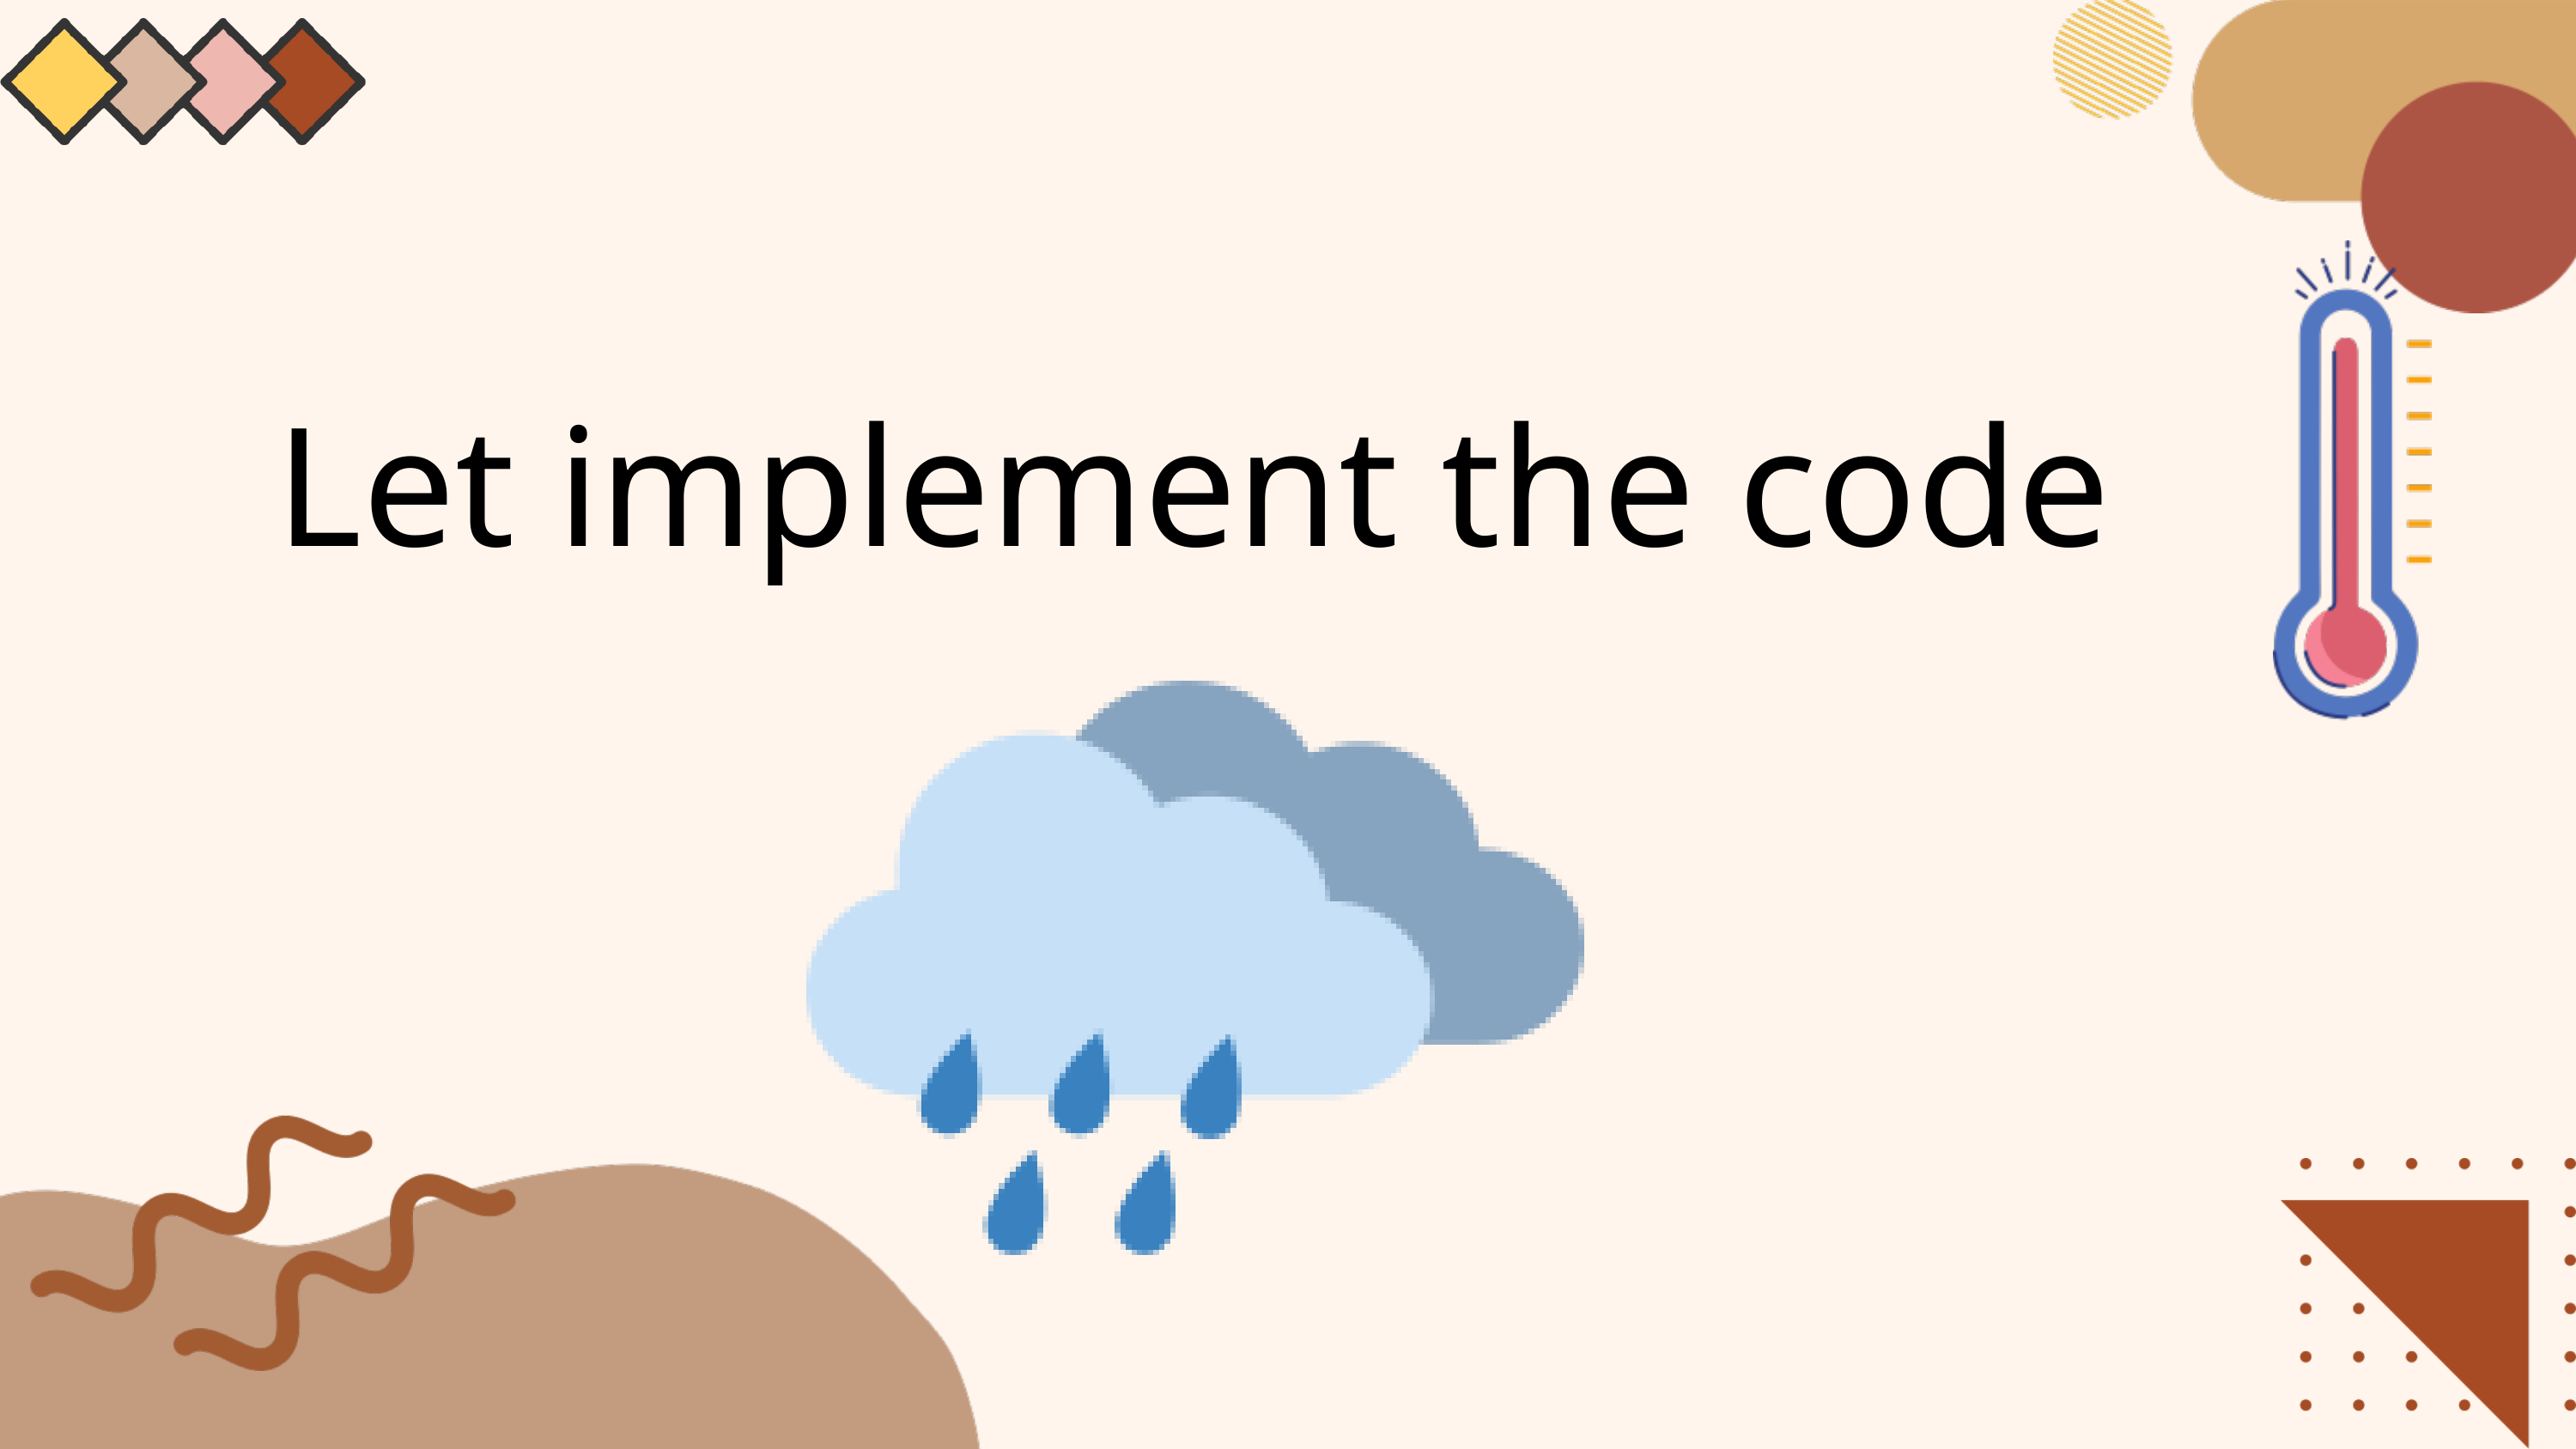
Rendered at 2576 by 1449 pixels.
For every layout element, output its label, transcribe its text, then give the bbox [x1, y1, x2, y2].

picture [2053, 0, 2576, 724]
picture [0, 18, 366, 145]
picture [0, 681, 1584, 1449]
picture [2281, 1158, 2576, 1449]
text_box Let implement the code [252, 348, 2136, 579]
